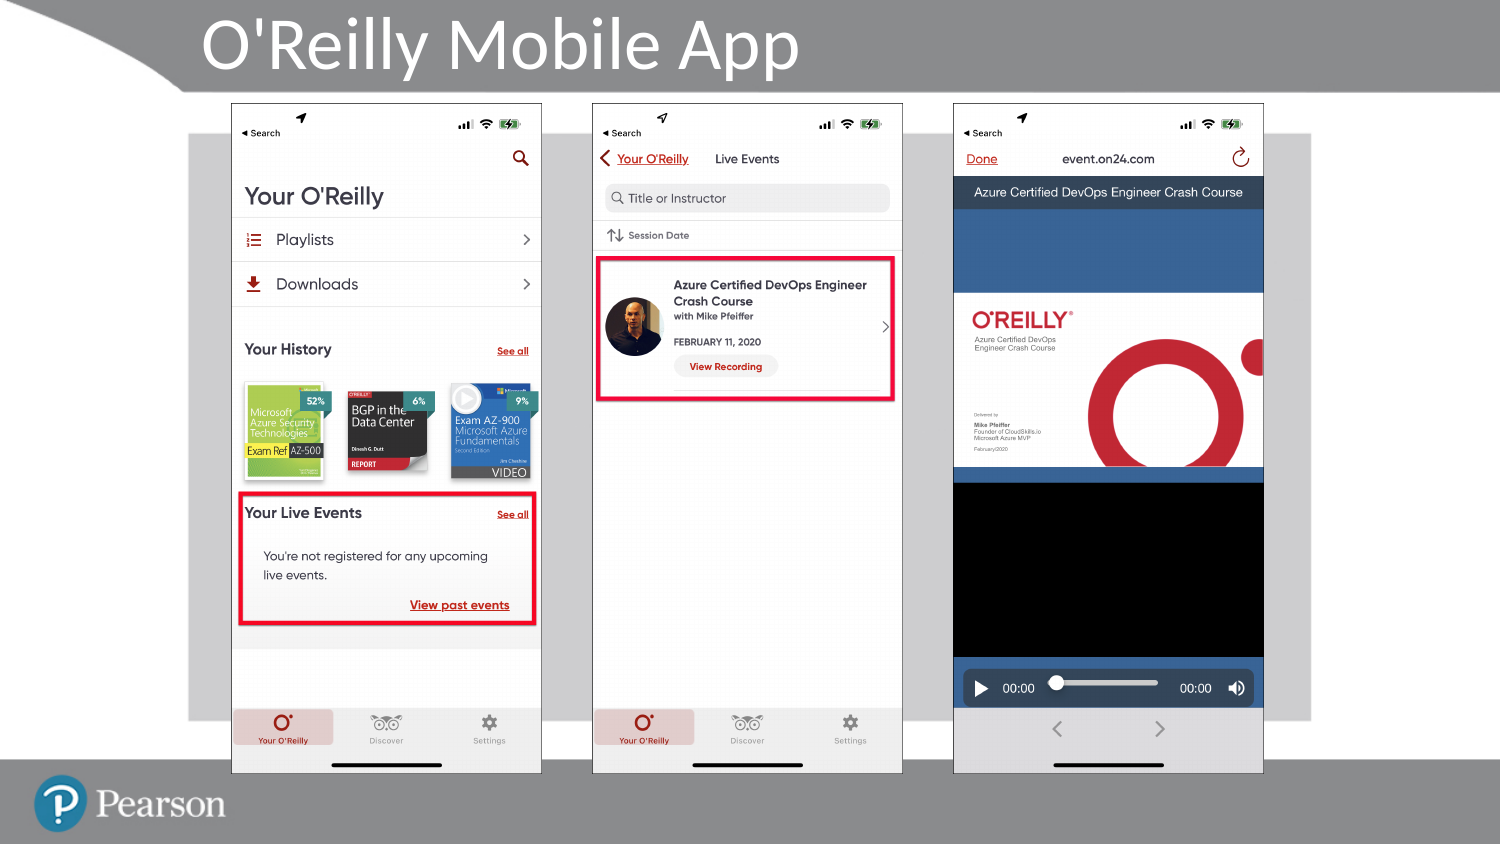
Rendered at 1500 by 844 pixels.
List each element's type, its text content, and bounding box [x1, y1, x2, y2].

title O'Reilly Mobile App [186, 0, 1425, 79]
picture [0, 0, 1500, 844]
